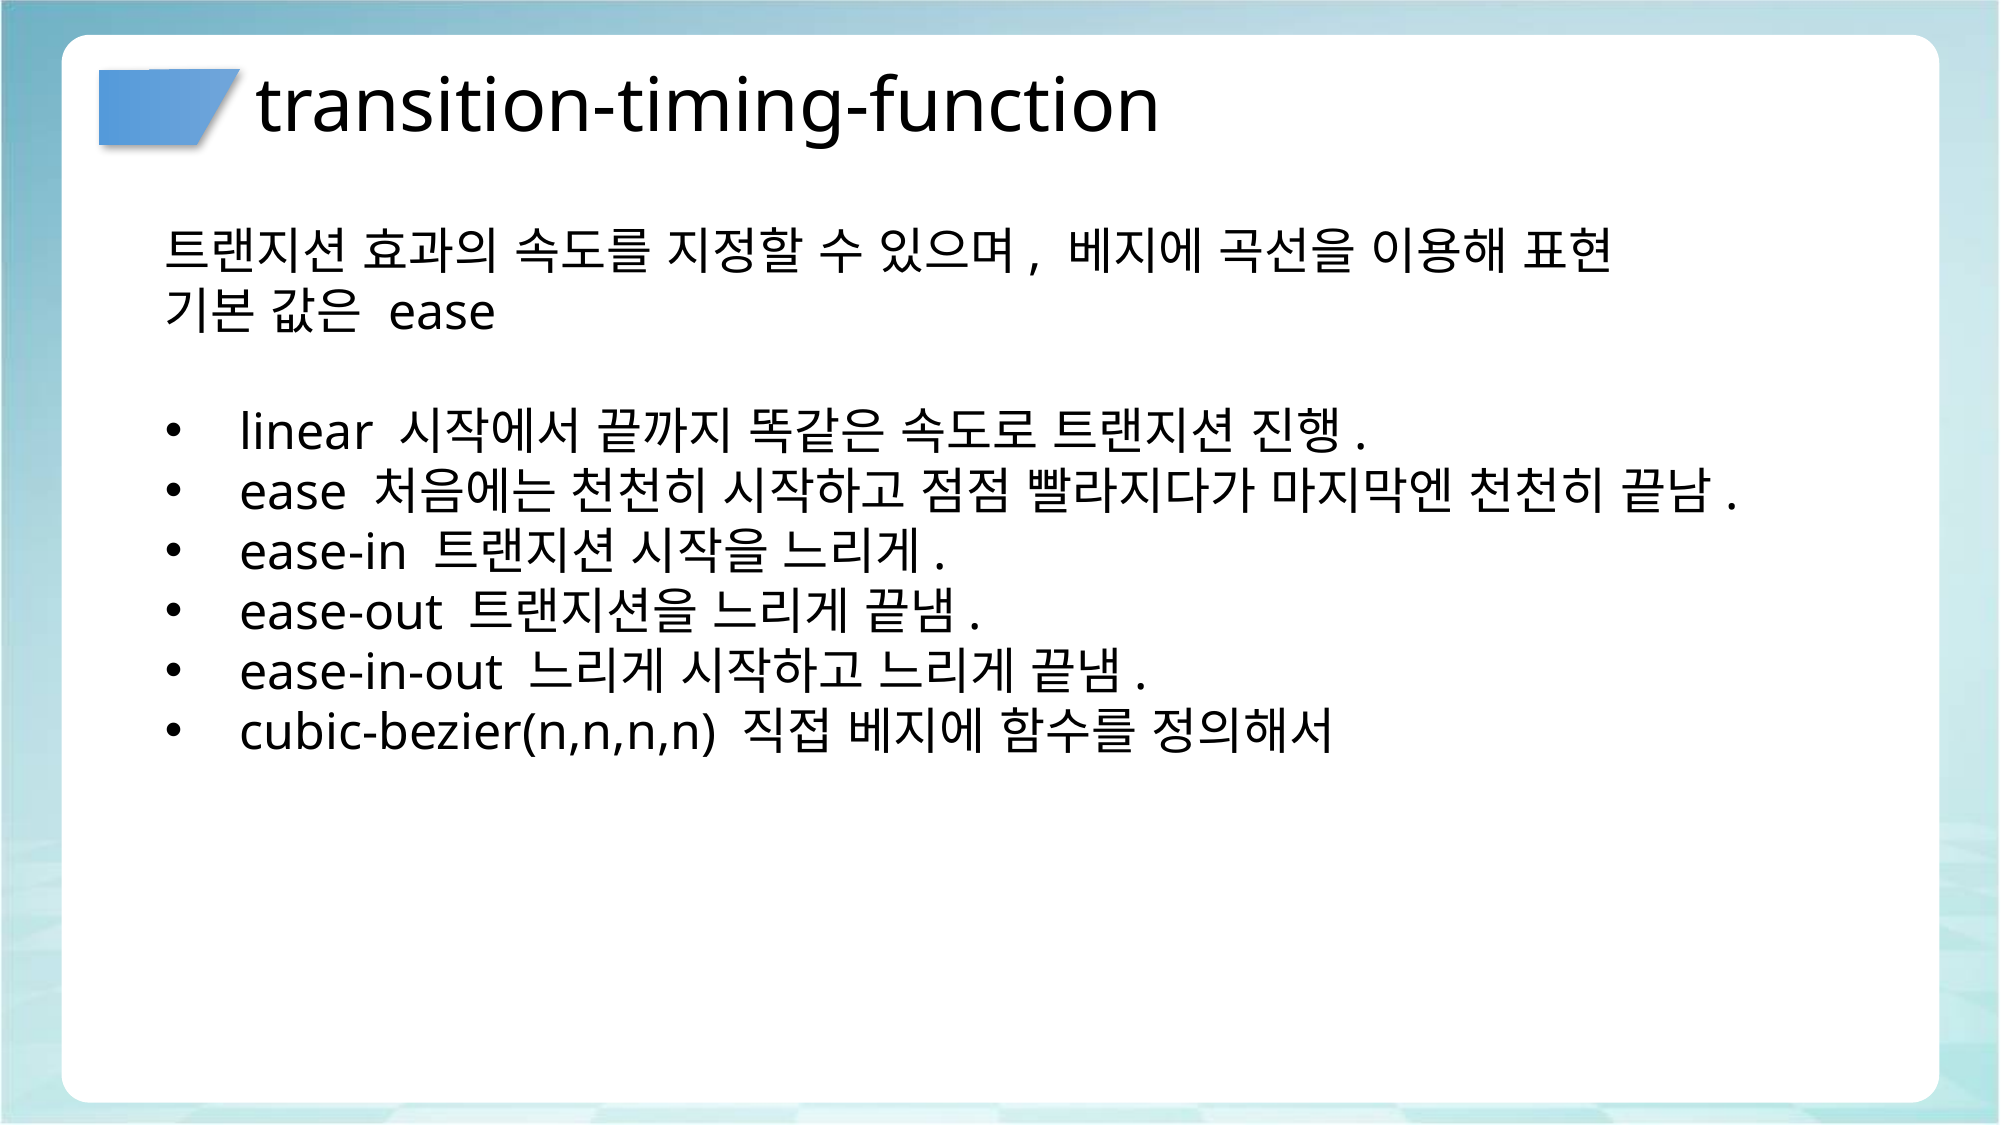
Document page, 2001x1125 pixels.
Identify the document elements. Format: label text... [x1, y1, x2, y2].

text_box 트랜지션 효과의 속도를 지정할 수 있으며, 베지에 곡선을 이용해 표현 기본 값은 ease linear 시작에서 끝까지 똑같은 속도로 트랜지션 진행. ease 처음에는 천천히 시작하고 점점 빨라지다가 마지막엔 천천히 끝남. ease-in 트랜지션 시작을 느리게. ease-out 트랜지션을 느리게 끝냄. ease-in-out 느리게 시작하고 느리게 끝냄. cubic-bezier(n,n,n,n) 직접 베지에 함수를 정의해서 [149, 212, 1878, 907]
picture [0, 0, 2001, 1125]
title transition-timing-function [240, 49, 1809, 165]
